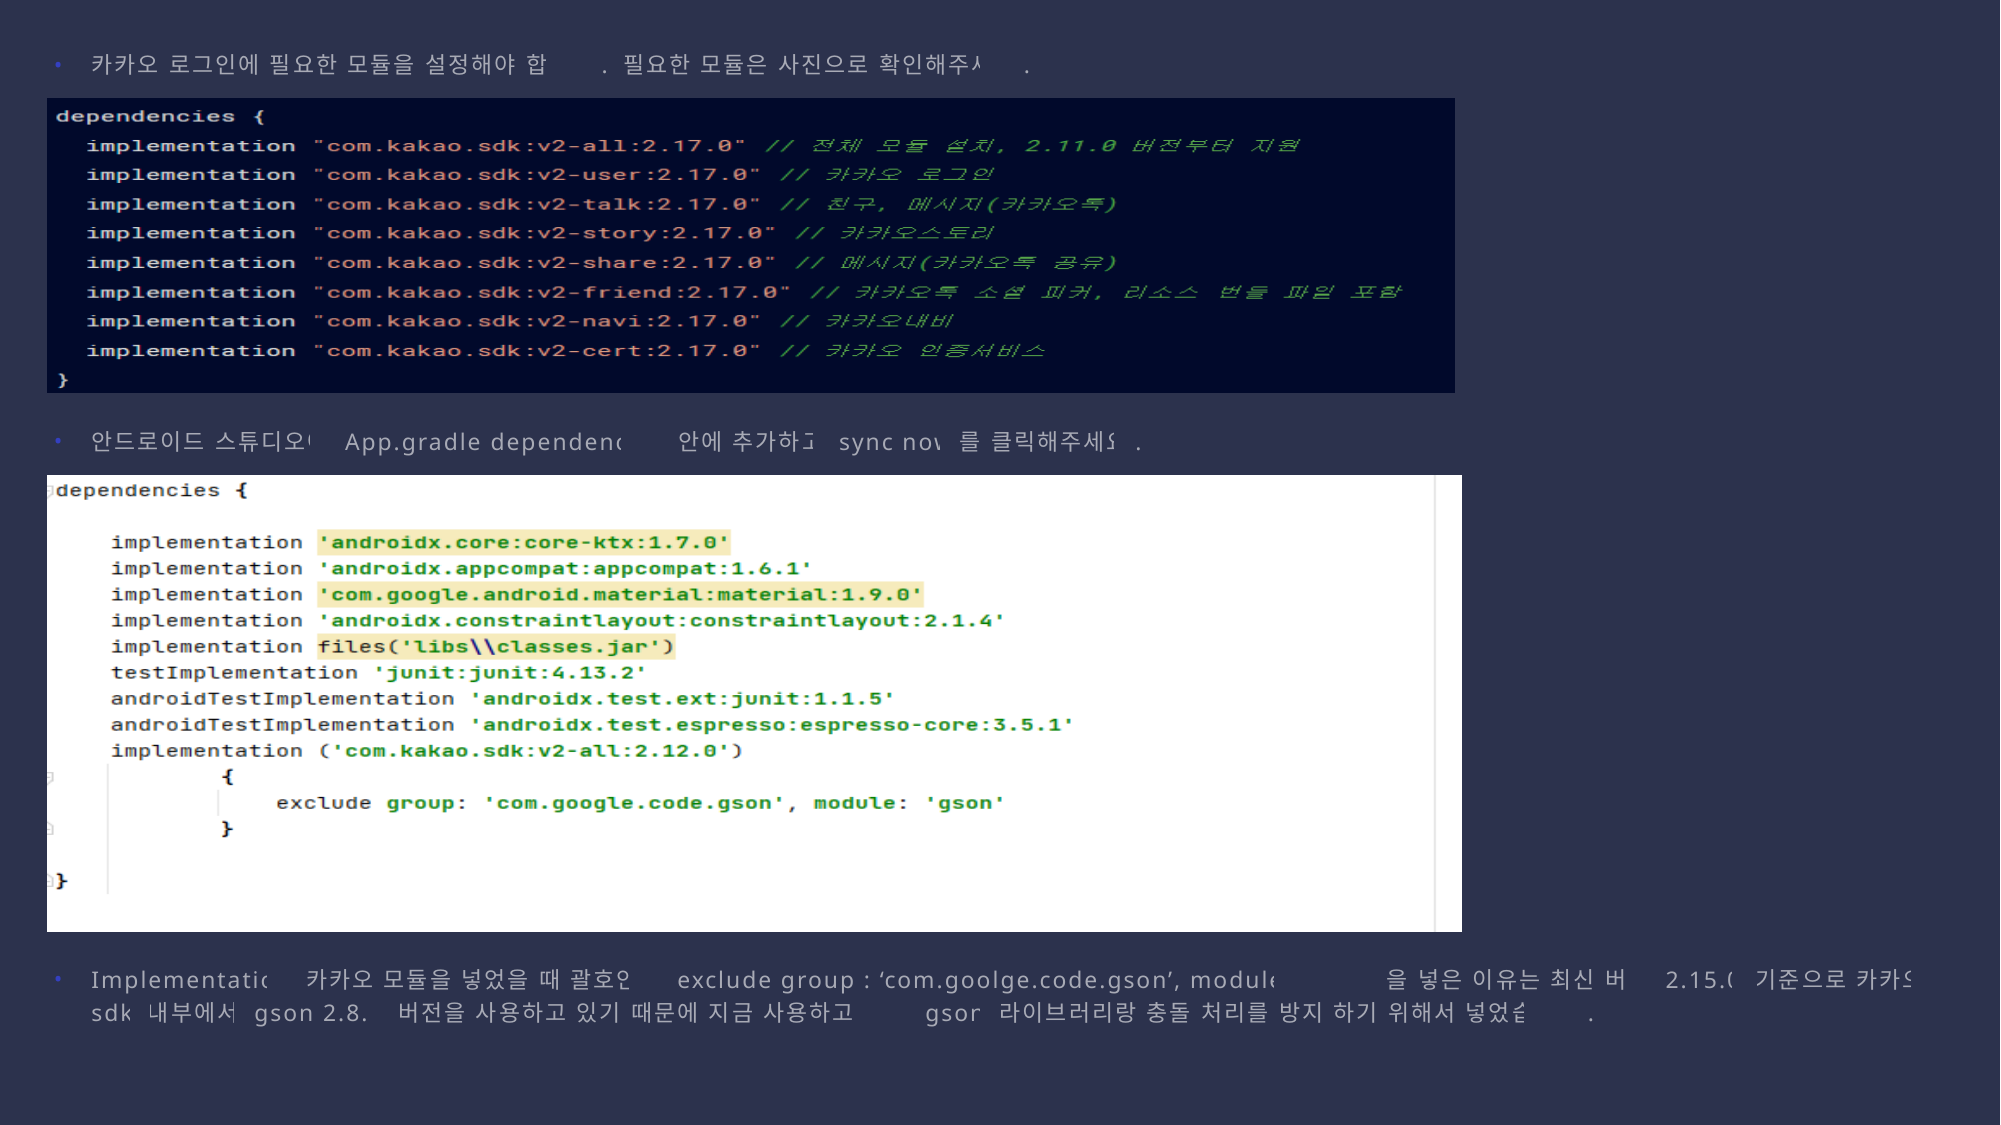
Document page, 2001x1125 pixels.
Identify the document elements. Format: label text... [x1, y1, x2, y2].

picture [47, 475, 1462, 932]
picture [47, 98, 1455, 393]
list 카카오 로그인에 필요한 모듈을 설정해야 합니다. 필요한 모듈은 사진으로 확인해주세요. 안드로이드 스튜디오에 App.gradle dependencies 안에 추가하고 sync now를 클릭해주세요. Implementation 카카오 모듈을 넣었을 때 괄호안에 exclude group : ‘com.goolge.code.gson’, module : ‘gson’을 넣은 이유는 최신 버전 2.15.0 기준으로 카카오 sdk 내부에서 gson 2.8.9 버전을 사용하고 있기 때문에 지금 사용하고 있는 gson 라이브러리랑 충돌 처리를 방지 하기 위해서 넣었습니다. [35, 27, 1953, 1071]
